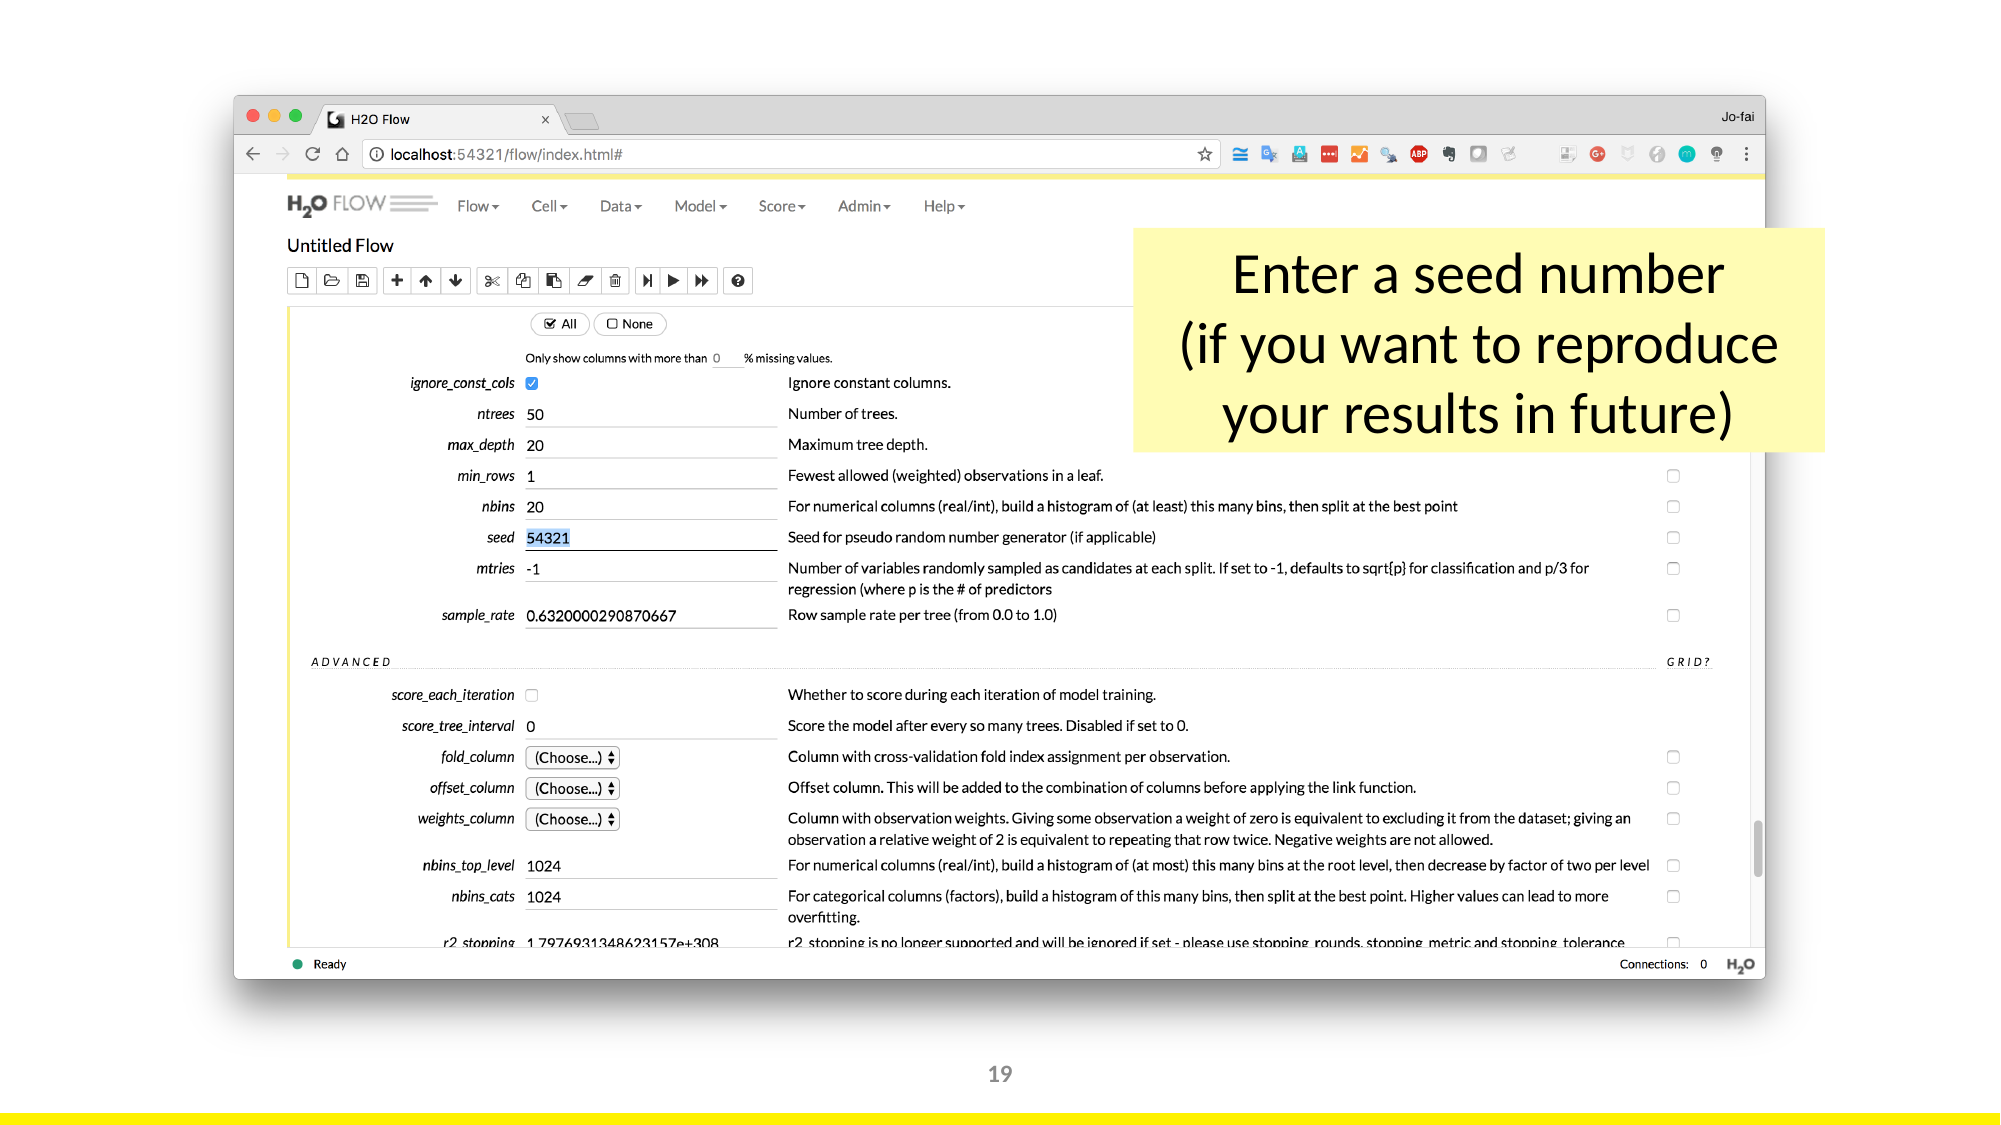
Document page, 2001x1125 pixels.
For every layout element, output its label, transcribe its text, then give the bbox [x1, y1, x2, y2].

text_box [0, 1112, 2000, 1125]
slide_number 19 [774, 1064, 1225, 1103]
picture [174, 61, 1825, 1064]
